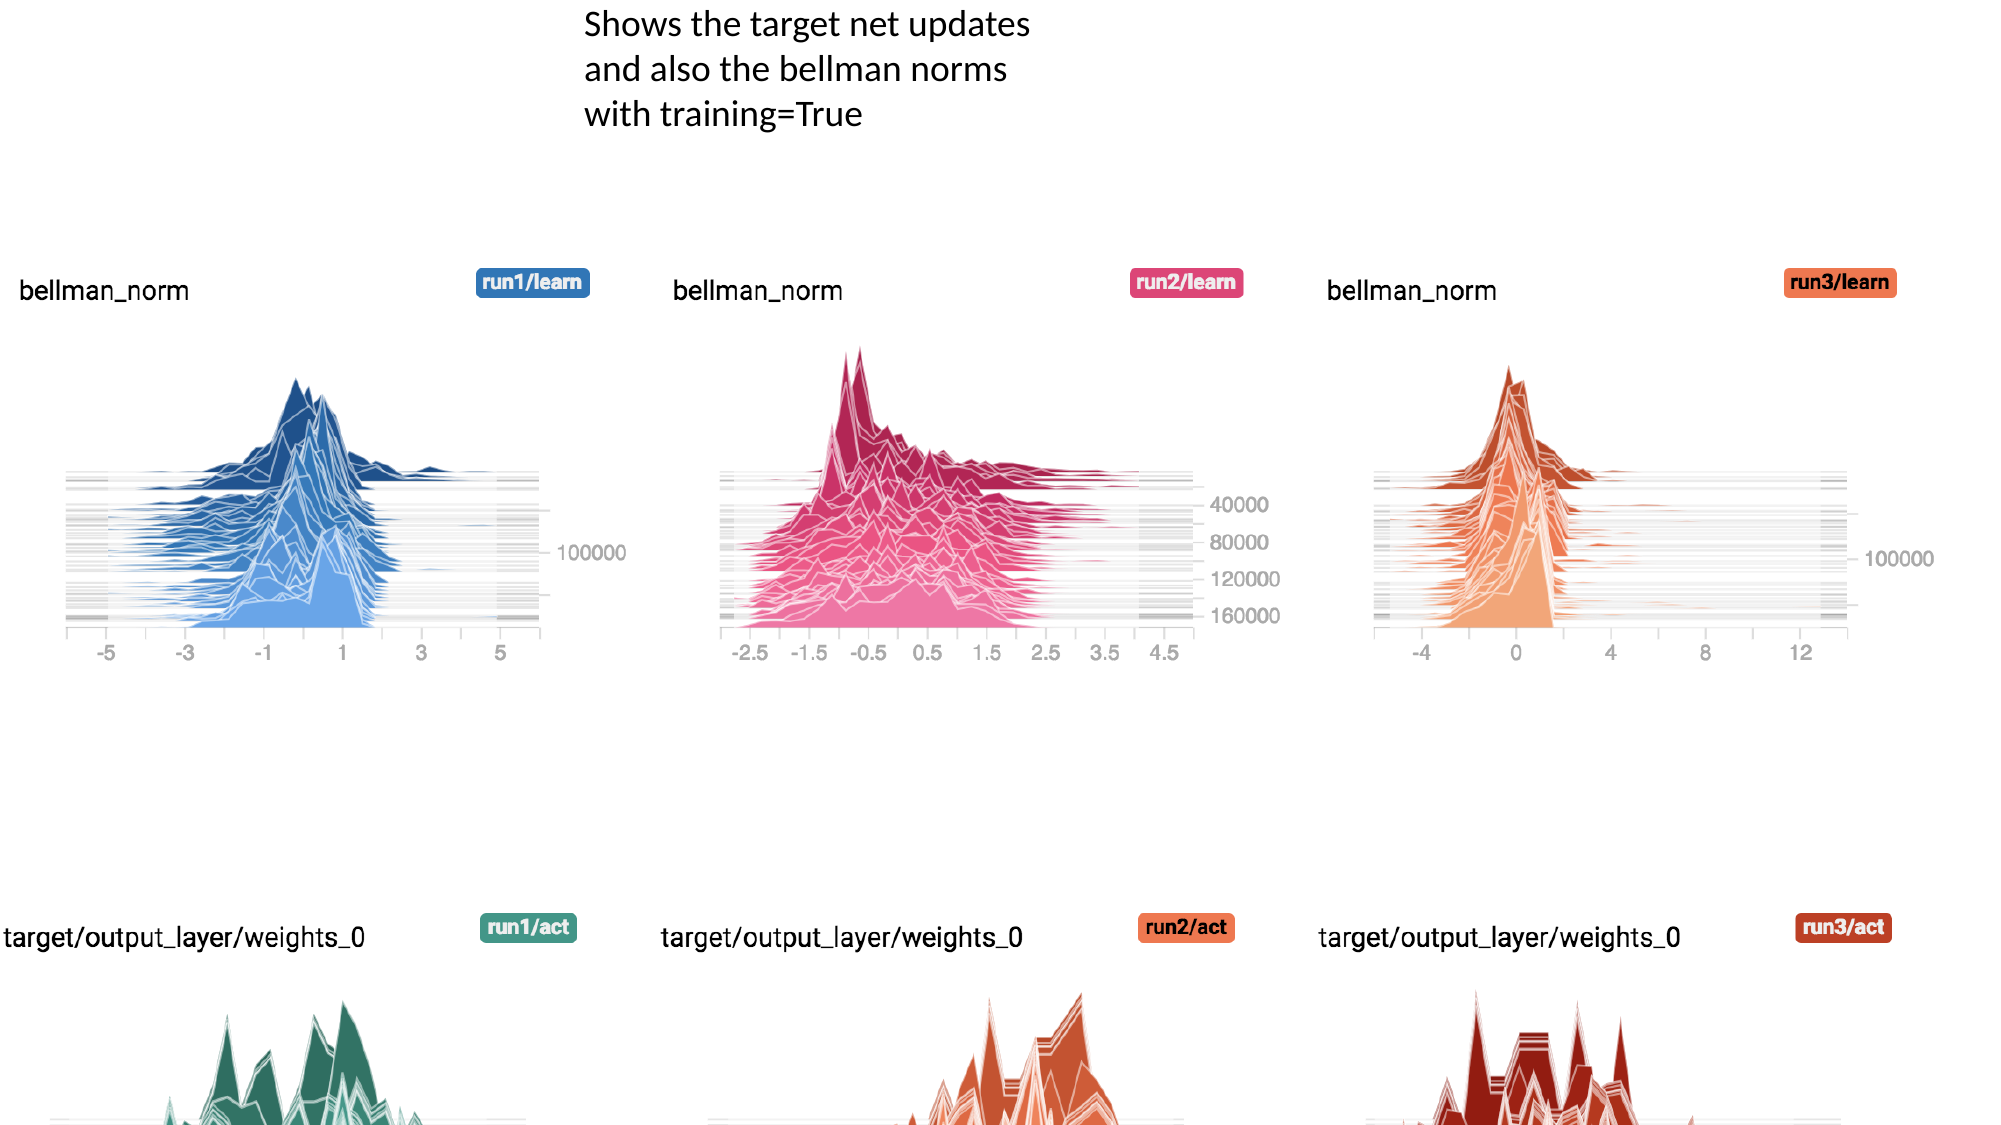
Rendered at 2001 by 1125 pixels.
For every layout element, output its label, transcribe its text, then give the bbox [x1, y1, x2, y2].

picture [0, 265, 2000, 675]
picture [0, 881, 1985, 1125]
text_box Shows the target net updates and also the bellman norms with training=True [569, 0, 1057, 141]
